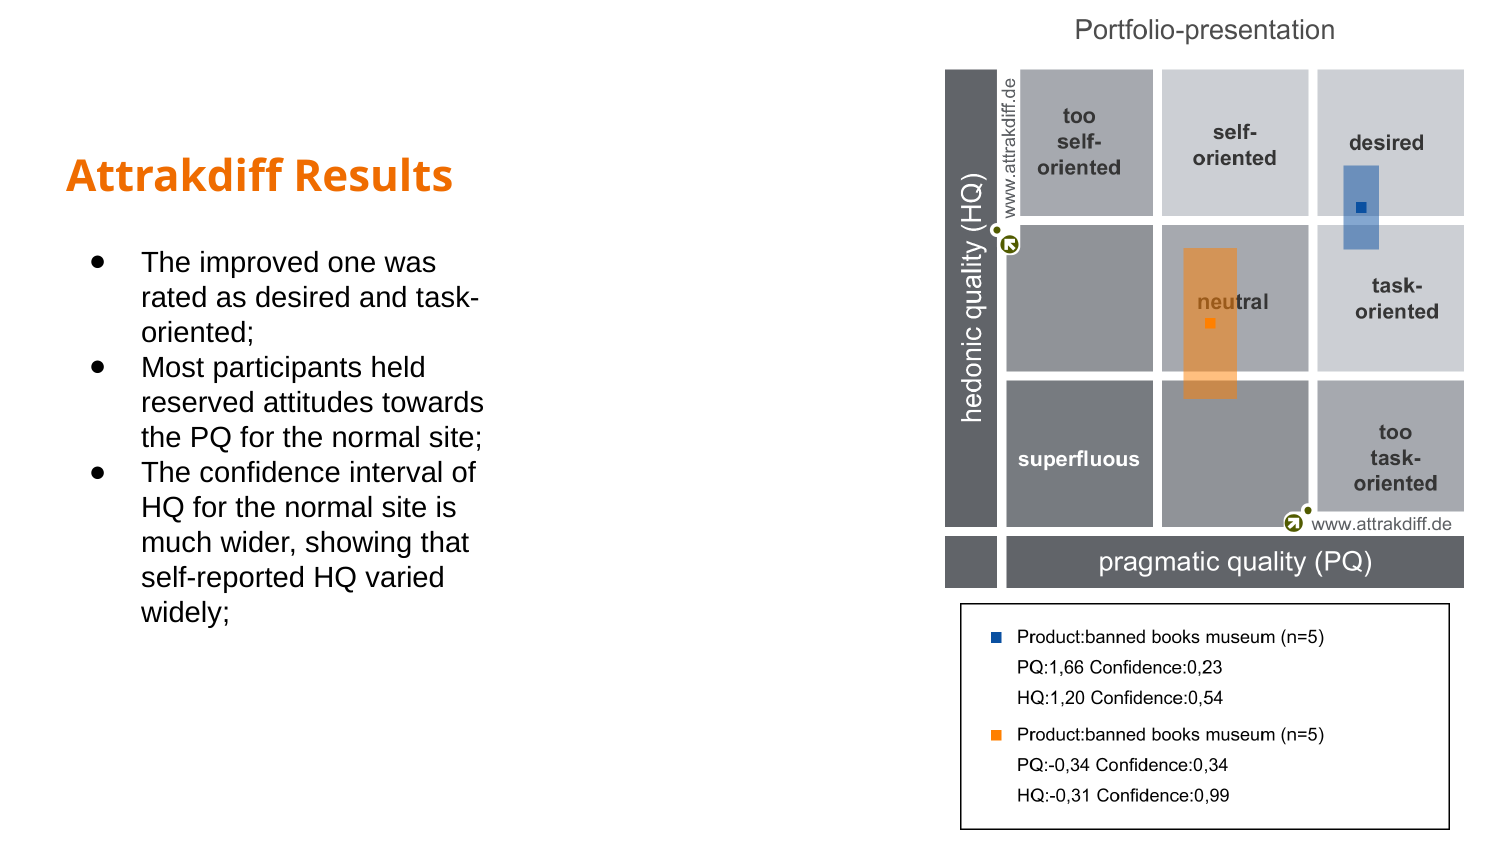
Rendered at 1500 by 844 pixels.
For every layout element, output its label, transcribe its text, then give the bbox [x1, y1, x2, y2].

title Attrakdiff Results [51, 91, 512, 216]
picture [945, 0, 1464, 844]
list The improved one was rated as desired and task-oriented; Most participants held reserved attitudes towards the PQ for the normal site; The confidence interval of HQ for the normal site is much wider, showing that self-reported HQ varied widely; [51, 227, 512, 750]
